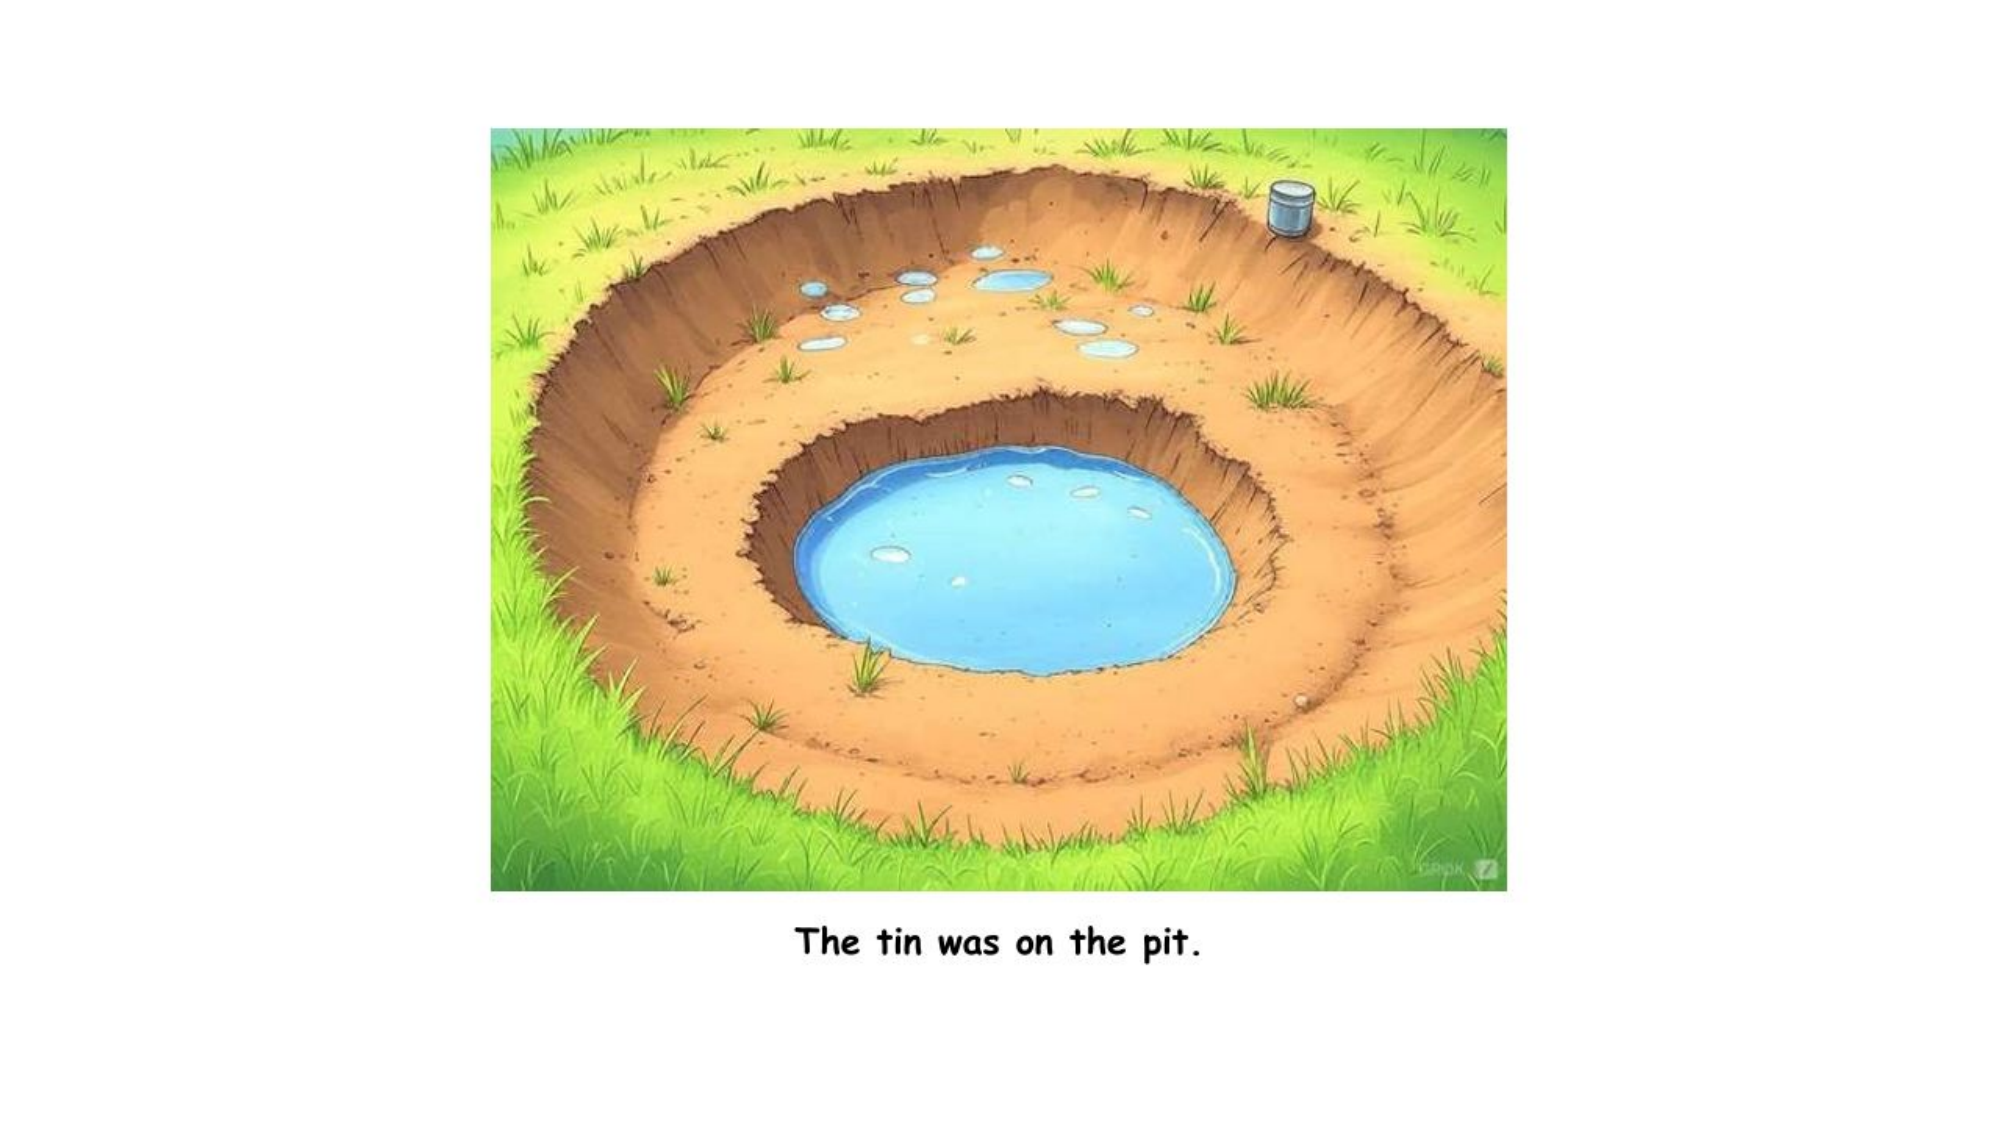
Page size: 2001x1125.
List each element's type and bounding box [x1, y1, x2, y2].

picture [452, 77, 1548, 1048]
